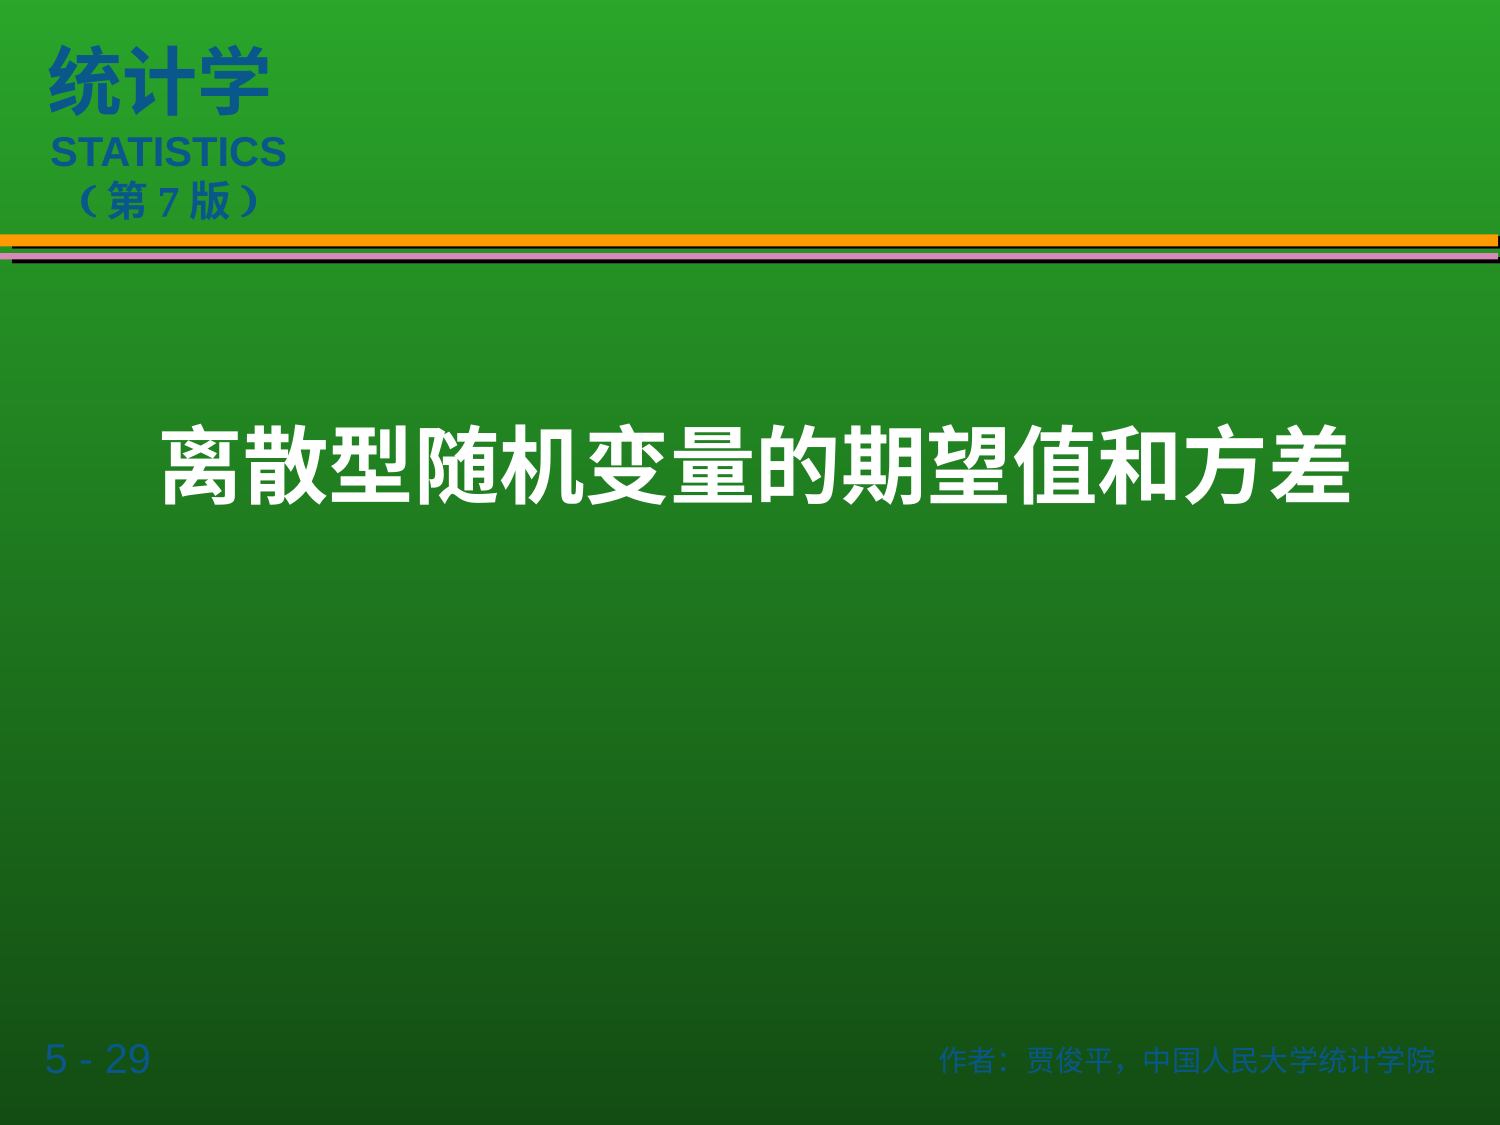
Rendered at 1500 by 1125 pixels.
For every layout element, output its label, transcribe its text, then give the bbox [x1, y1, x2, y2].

title 离散型随机变量的期望值和方差 [87, 375, 1425, 563]
